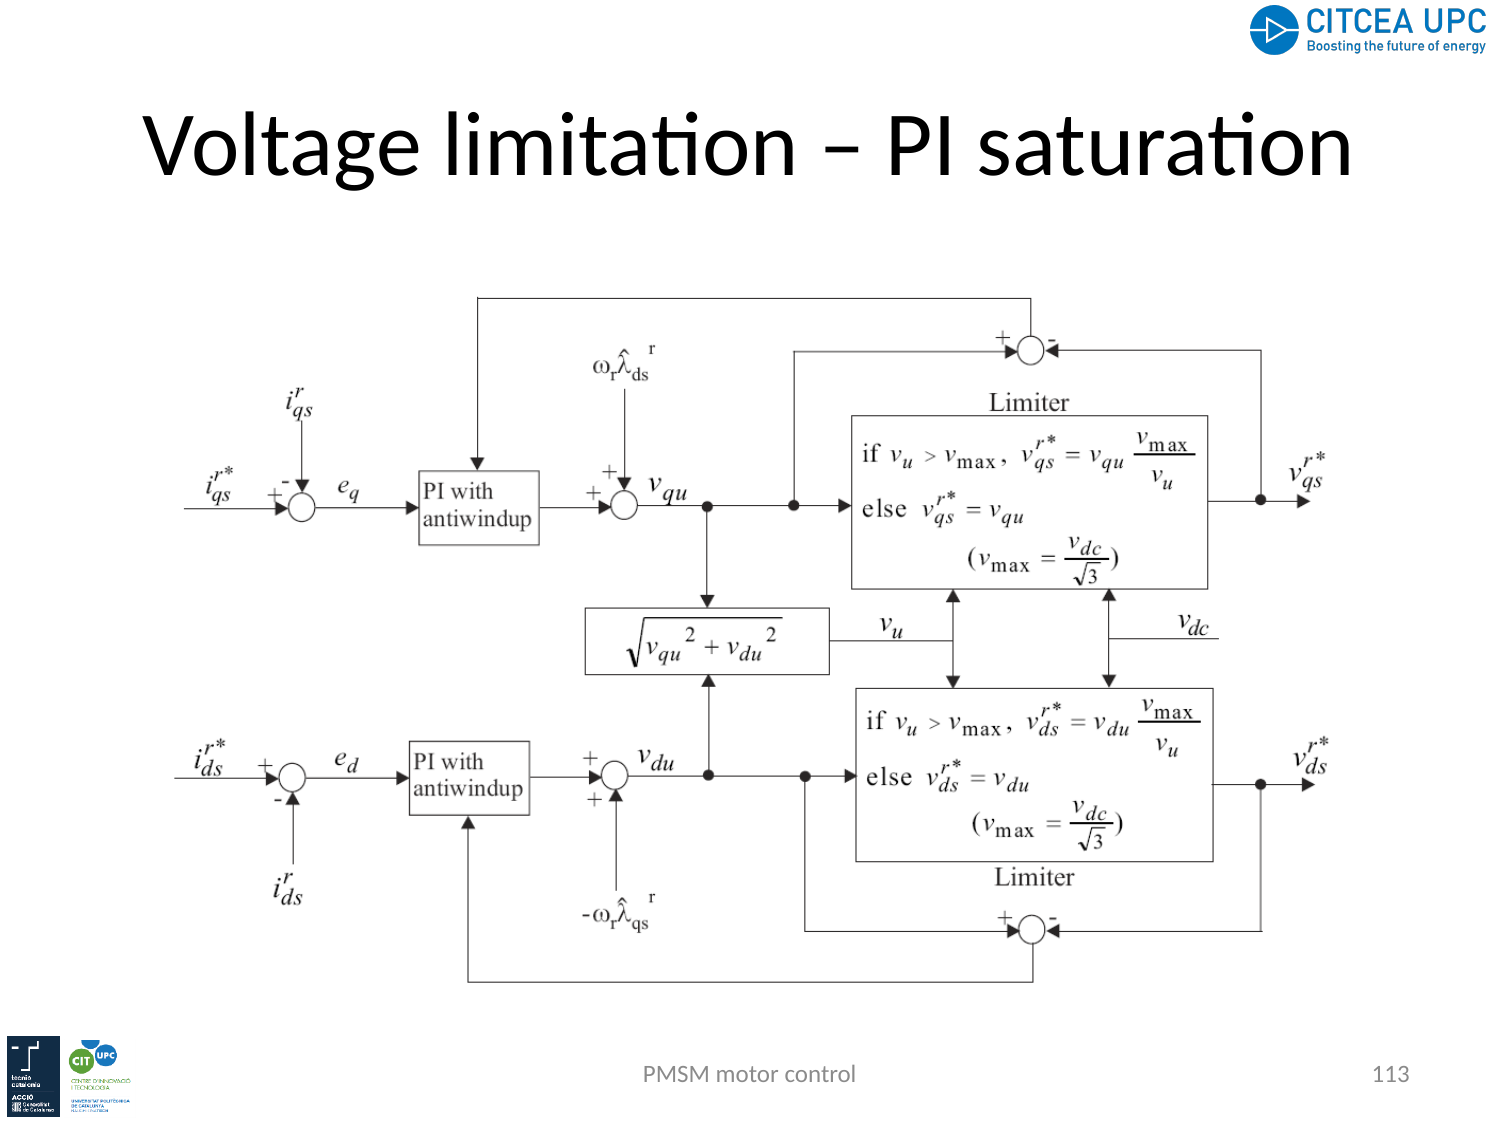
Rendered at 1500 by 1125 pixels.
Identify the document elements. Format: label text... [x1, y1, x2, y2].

picture [64, 1039, 136, 1118]
title Voltage limitation – PI saturation [75, 45, 1425, 233]
slide_number 113 [1074, 1042, 1425, 1103]
picture [1250, 5, 1497, 60]
picture [5, 1034, 61, 1118]
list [152, 262, 1348, 1006]
footer PMSM motor control [512, 1042, 988, 1103]
